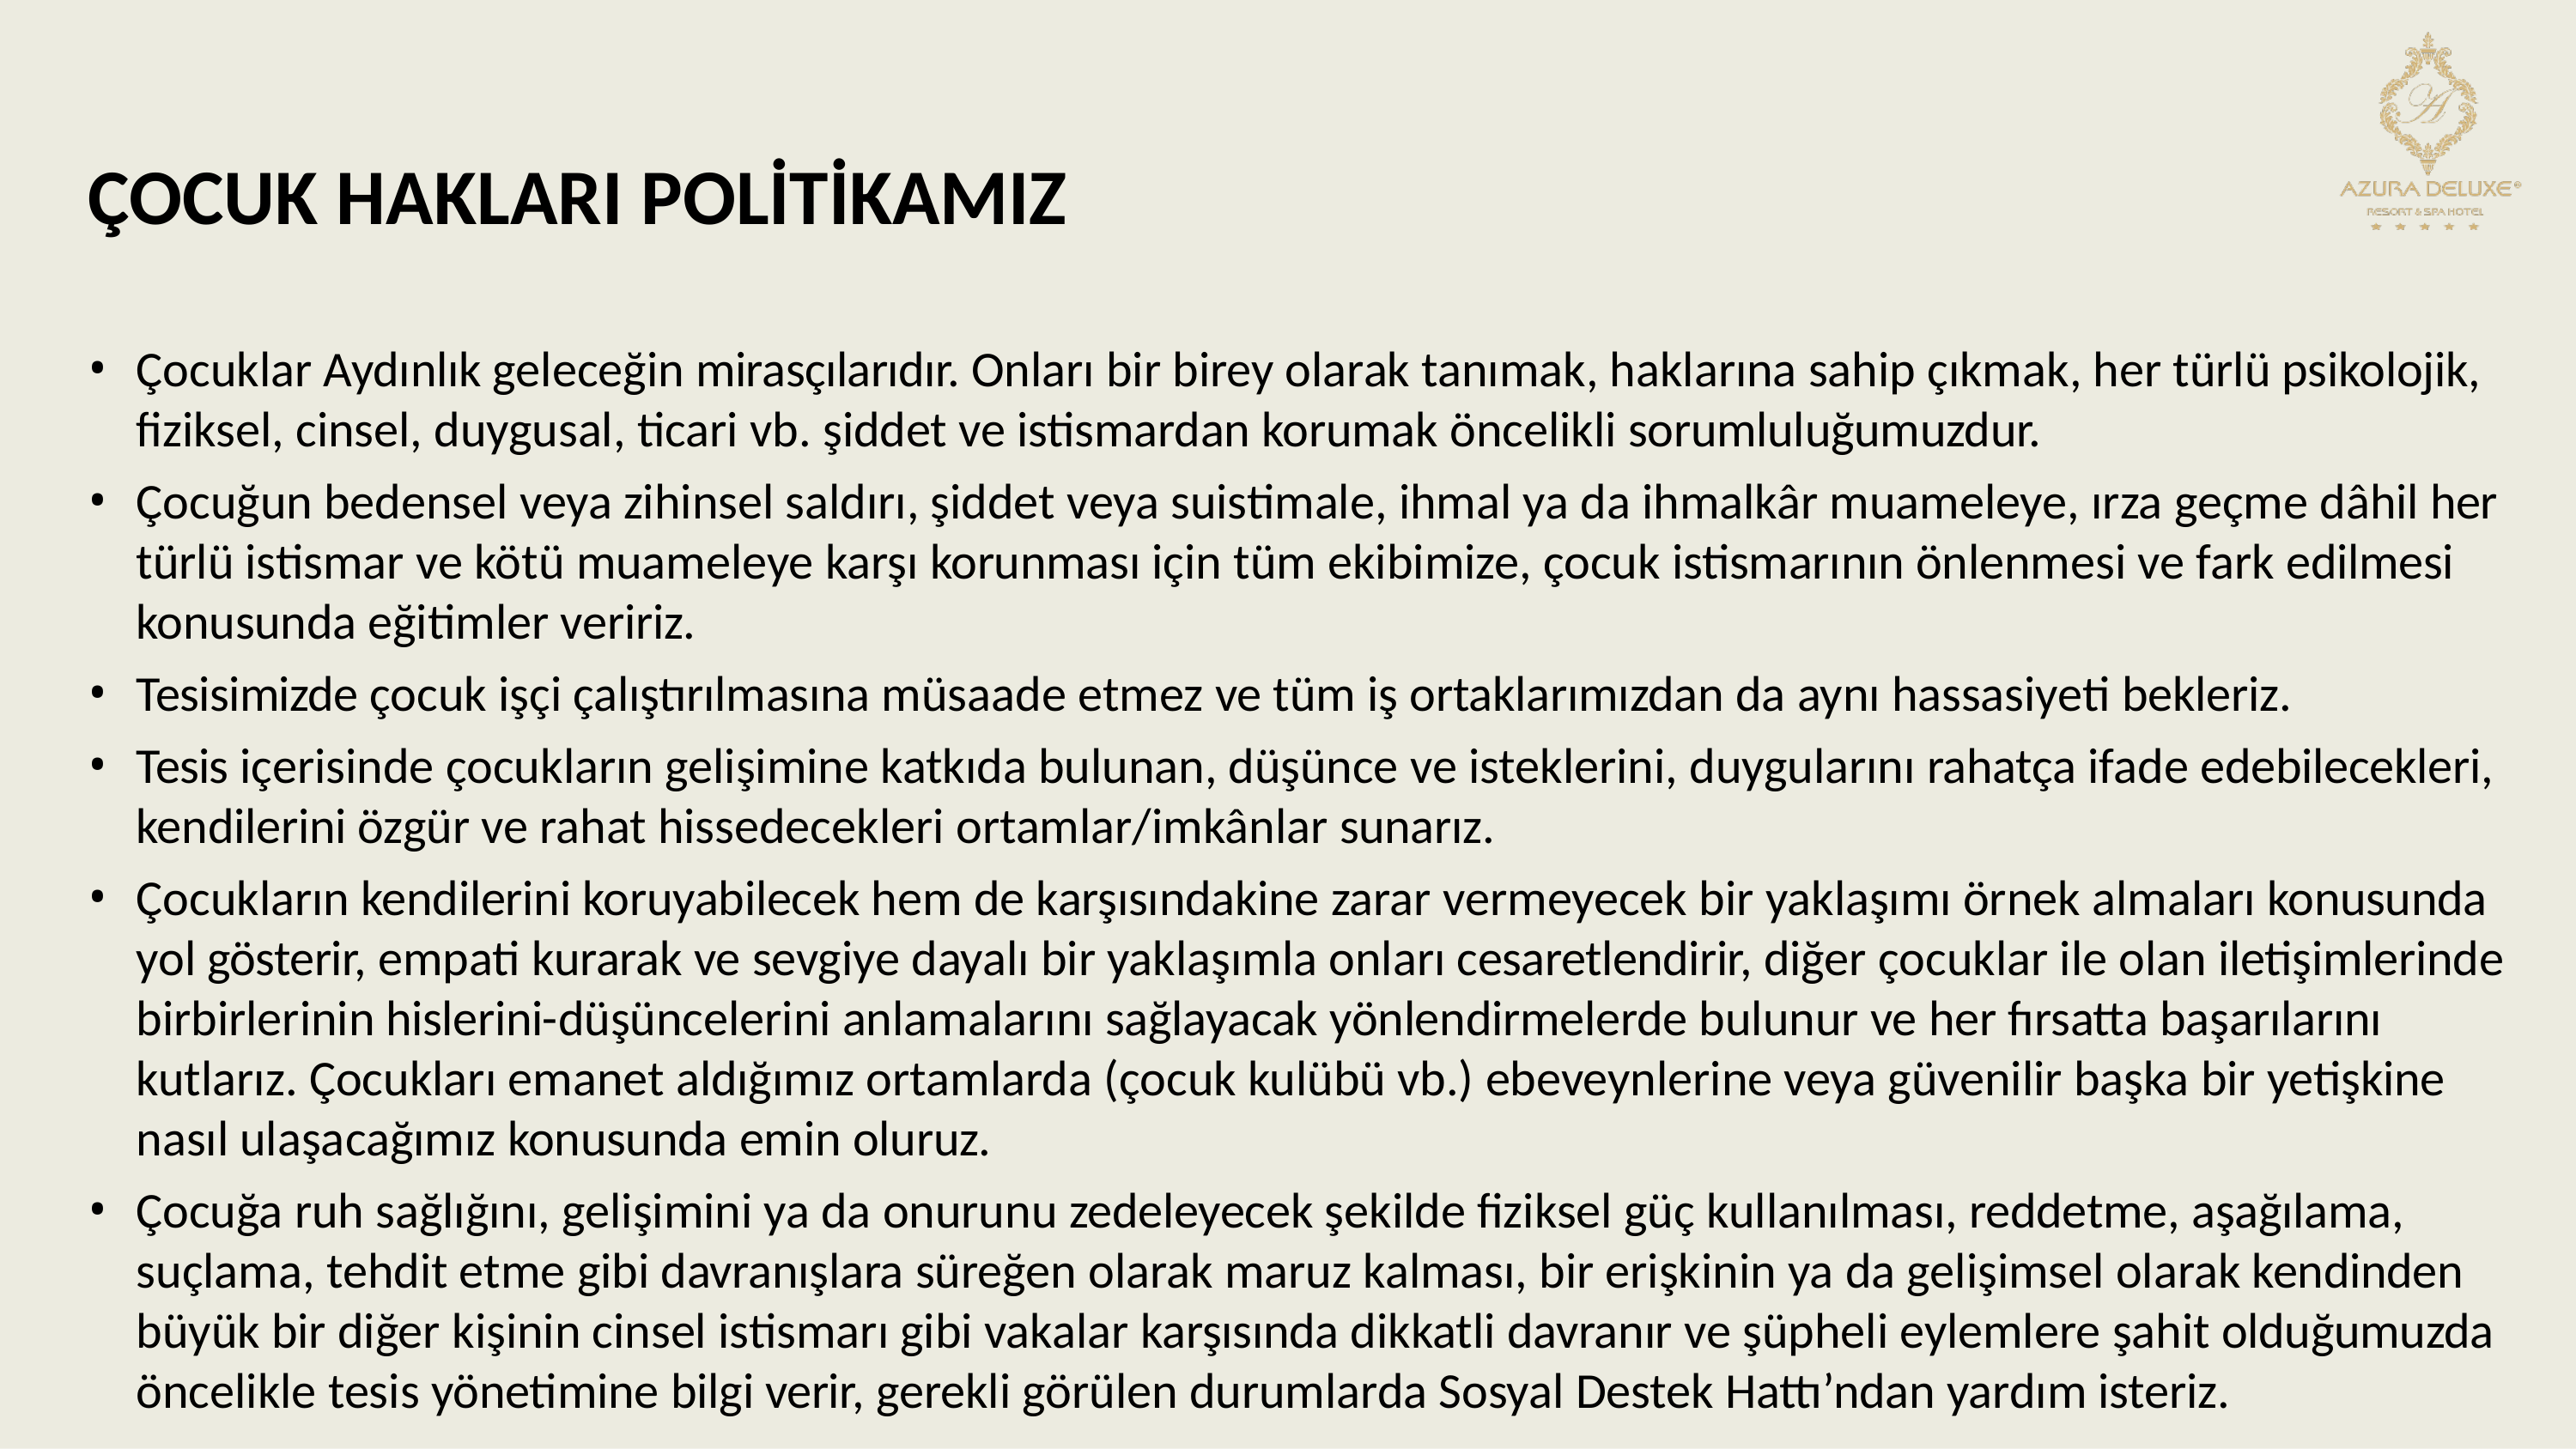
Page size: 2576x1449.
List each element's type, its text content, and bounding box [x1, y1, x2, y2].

picture [2221, 27, 2576, 238]
text_box Çocuklar Aydınlık geleceğin mirasçılarıdır. Onları bir birey olarak tanımak, haklarına sahip çıkmak, her türlü psikolojik, fiziksel, cinsel, duygusal, ticari vb. şiddet ve istismardan korumak öncelikli sorumluluğumuzdur. Çocuğun bedensel veya zihinsel saldırı, şiddet veya suistimale, ihmal ya da ihmalkâr muameleye, ırza geçme dâhil her türlü istismar ve kötü muameleye karşı korunması için tüm ekibimize, çocuk istismarının önlenmesi ve fark edilmesi konusunda eğitimler veririz. Tesisimizde çocuk işçi çalıştırılmasına müsaade etmez ve tüm iş ortaklarımızdan da aynı hassasiyeti bekleriz. Tesis içerisinde çocukların gelişimine katkıda bulunan, düşünce ve isteklerini, duygularını rahatça ifade edebilecekleri, kendilerini özgür ve rahat hissedecekleri ortamlar/imkânlar sunarız. Çocukların kendilerini koruyabilecek hem de karşısındakine zarar vermeyecek bir yaklaşımı örnek almaları konusunda yol gösterir, empati kurarak ve sevgiye dayalı bir yaklaşımla onları cesaretlendirir, diğer çocuklar ile olan iletişimlerinde birbirlerinin hislerini-düşüncelerini anlamalarını sağlayacak yönlendirmelerde bulunur ve her fırsatta başarılarını kutlarız. Çocukları emanet aldığımız ortamlarda (çocuk kulübü vb.) ebeveynlerine veya güvenilir başka bir yetişkine nasıl ulaşacağımız konusunda emin oluruz. Çocuğa ruh sağlığını, gelişimini ya da onurunu zedeleyecek şekilde fiziksel güç kullanılması, reddetme, aşağılama, suçlama, tehdit etme gibi davranışlara süreğen olarak maruz kalması, bir erişkinin ya da gelişimsel olarak kendinden büyük bir diğer kişinin cinsel istismarı gibi vakalar karşısında dikkatli davranır ve şüpheli eylemlere şahit olduğumuzda öncelikle tesis yönetimine bilgi verir, gerekli görülen durumlarda Sosyal Destek Hattı’ndan yardım isteriz. [86, 335, 2524, 1419]
title ÇOCUK HAKLARI POLİTİKAMIZ [86, 59, 1929, 335]
